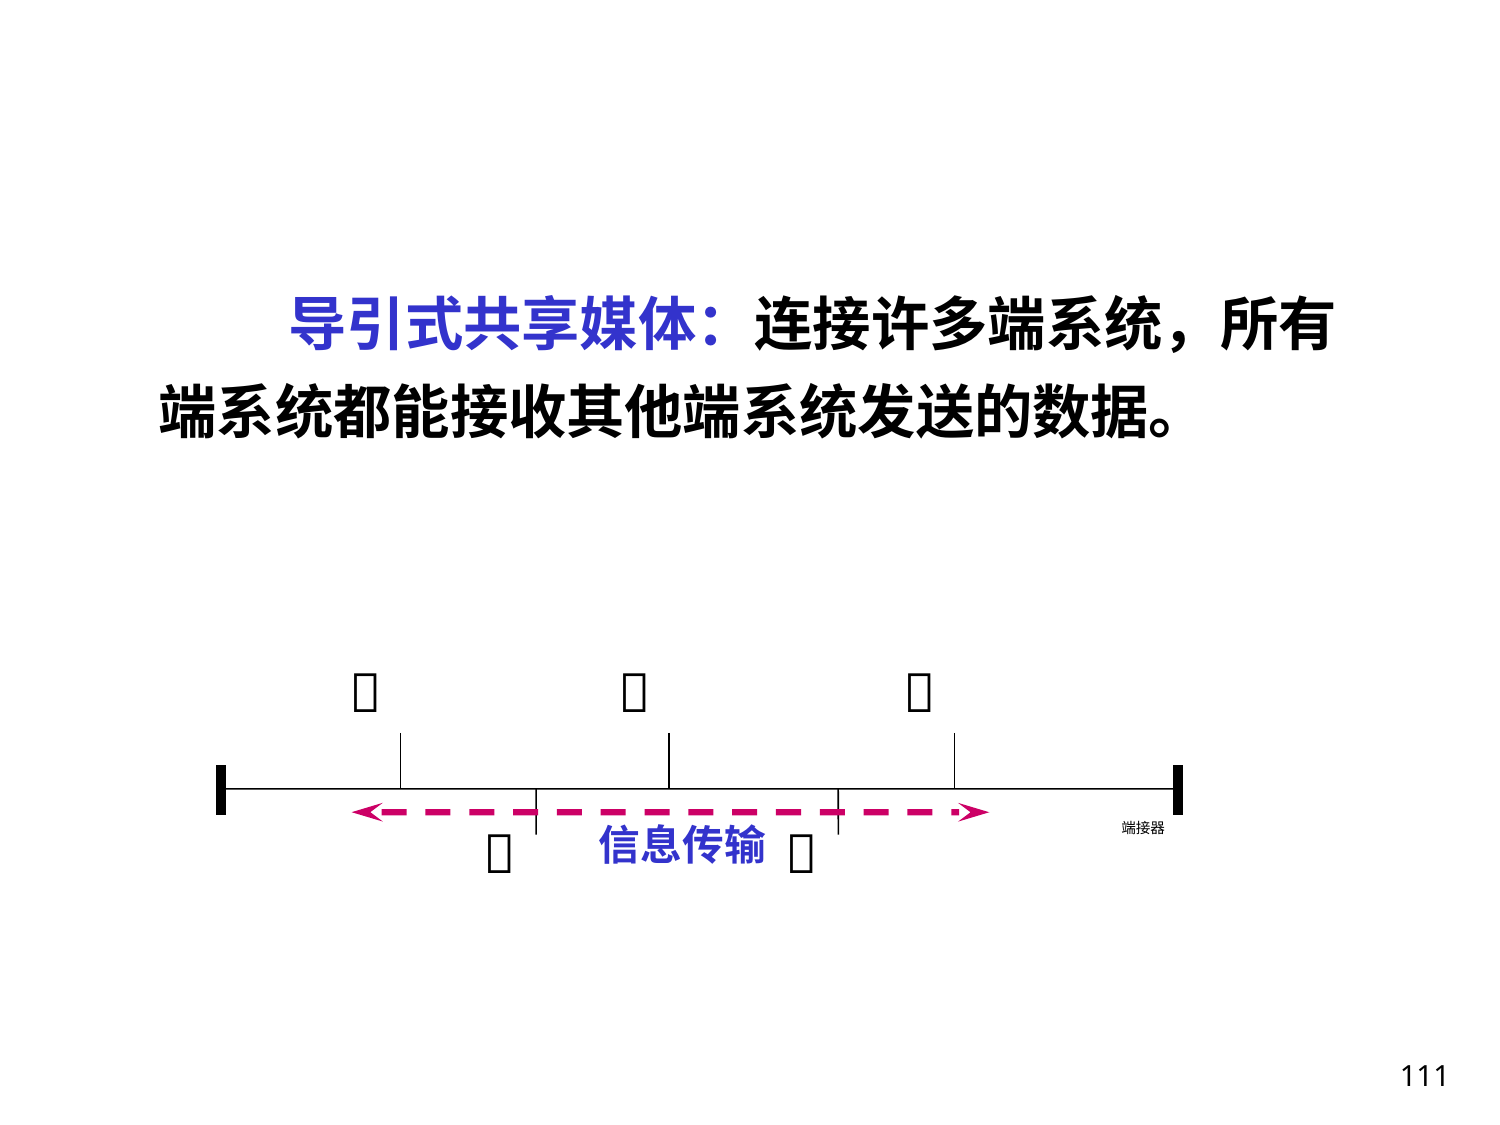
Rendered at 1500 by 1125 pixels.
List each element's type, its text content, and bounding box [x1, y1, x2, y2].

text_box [217, 650, 1242, 927]
slide_number 111 [1362, 1050, 1466, 1125]
list 导引式共享媒体：连接许多端系统，所有端系统都能接收其他端系统发送的数据。 [87, 262, 1363, 569]
